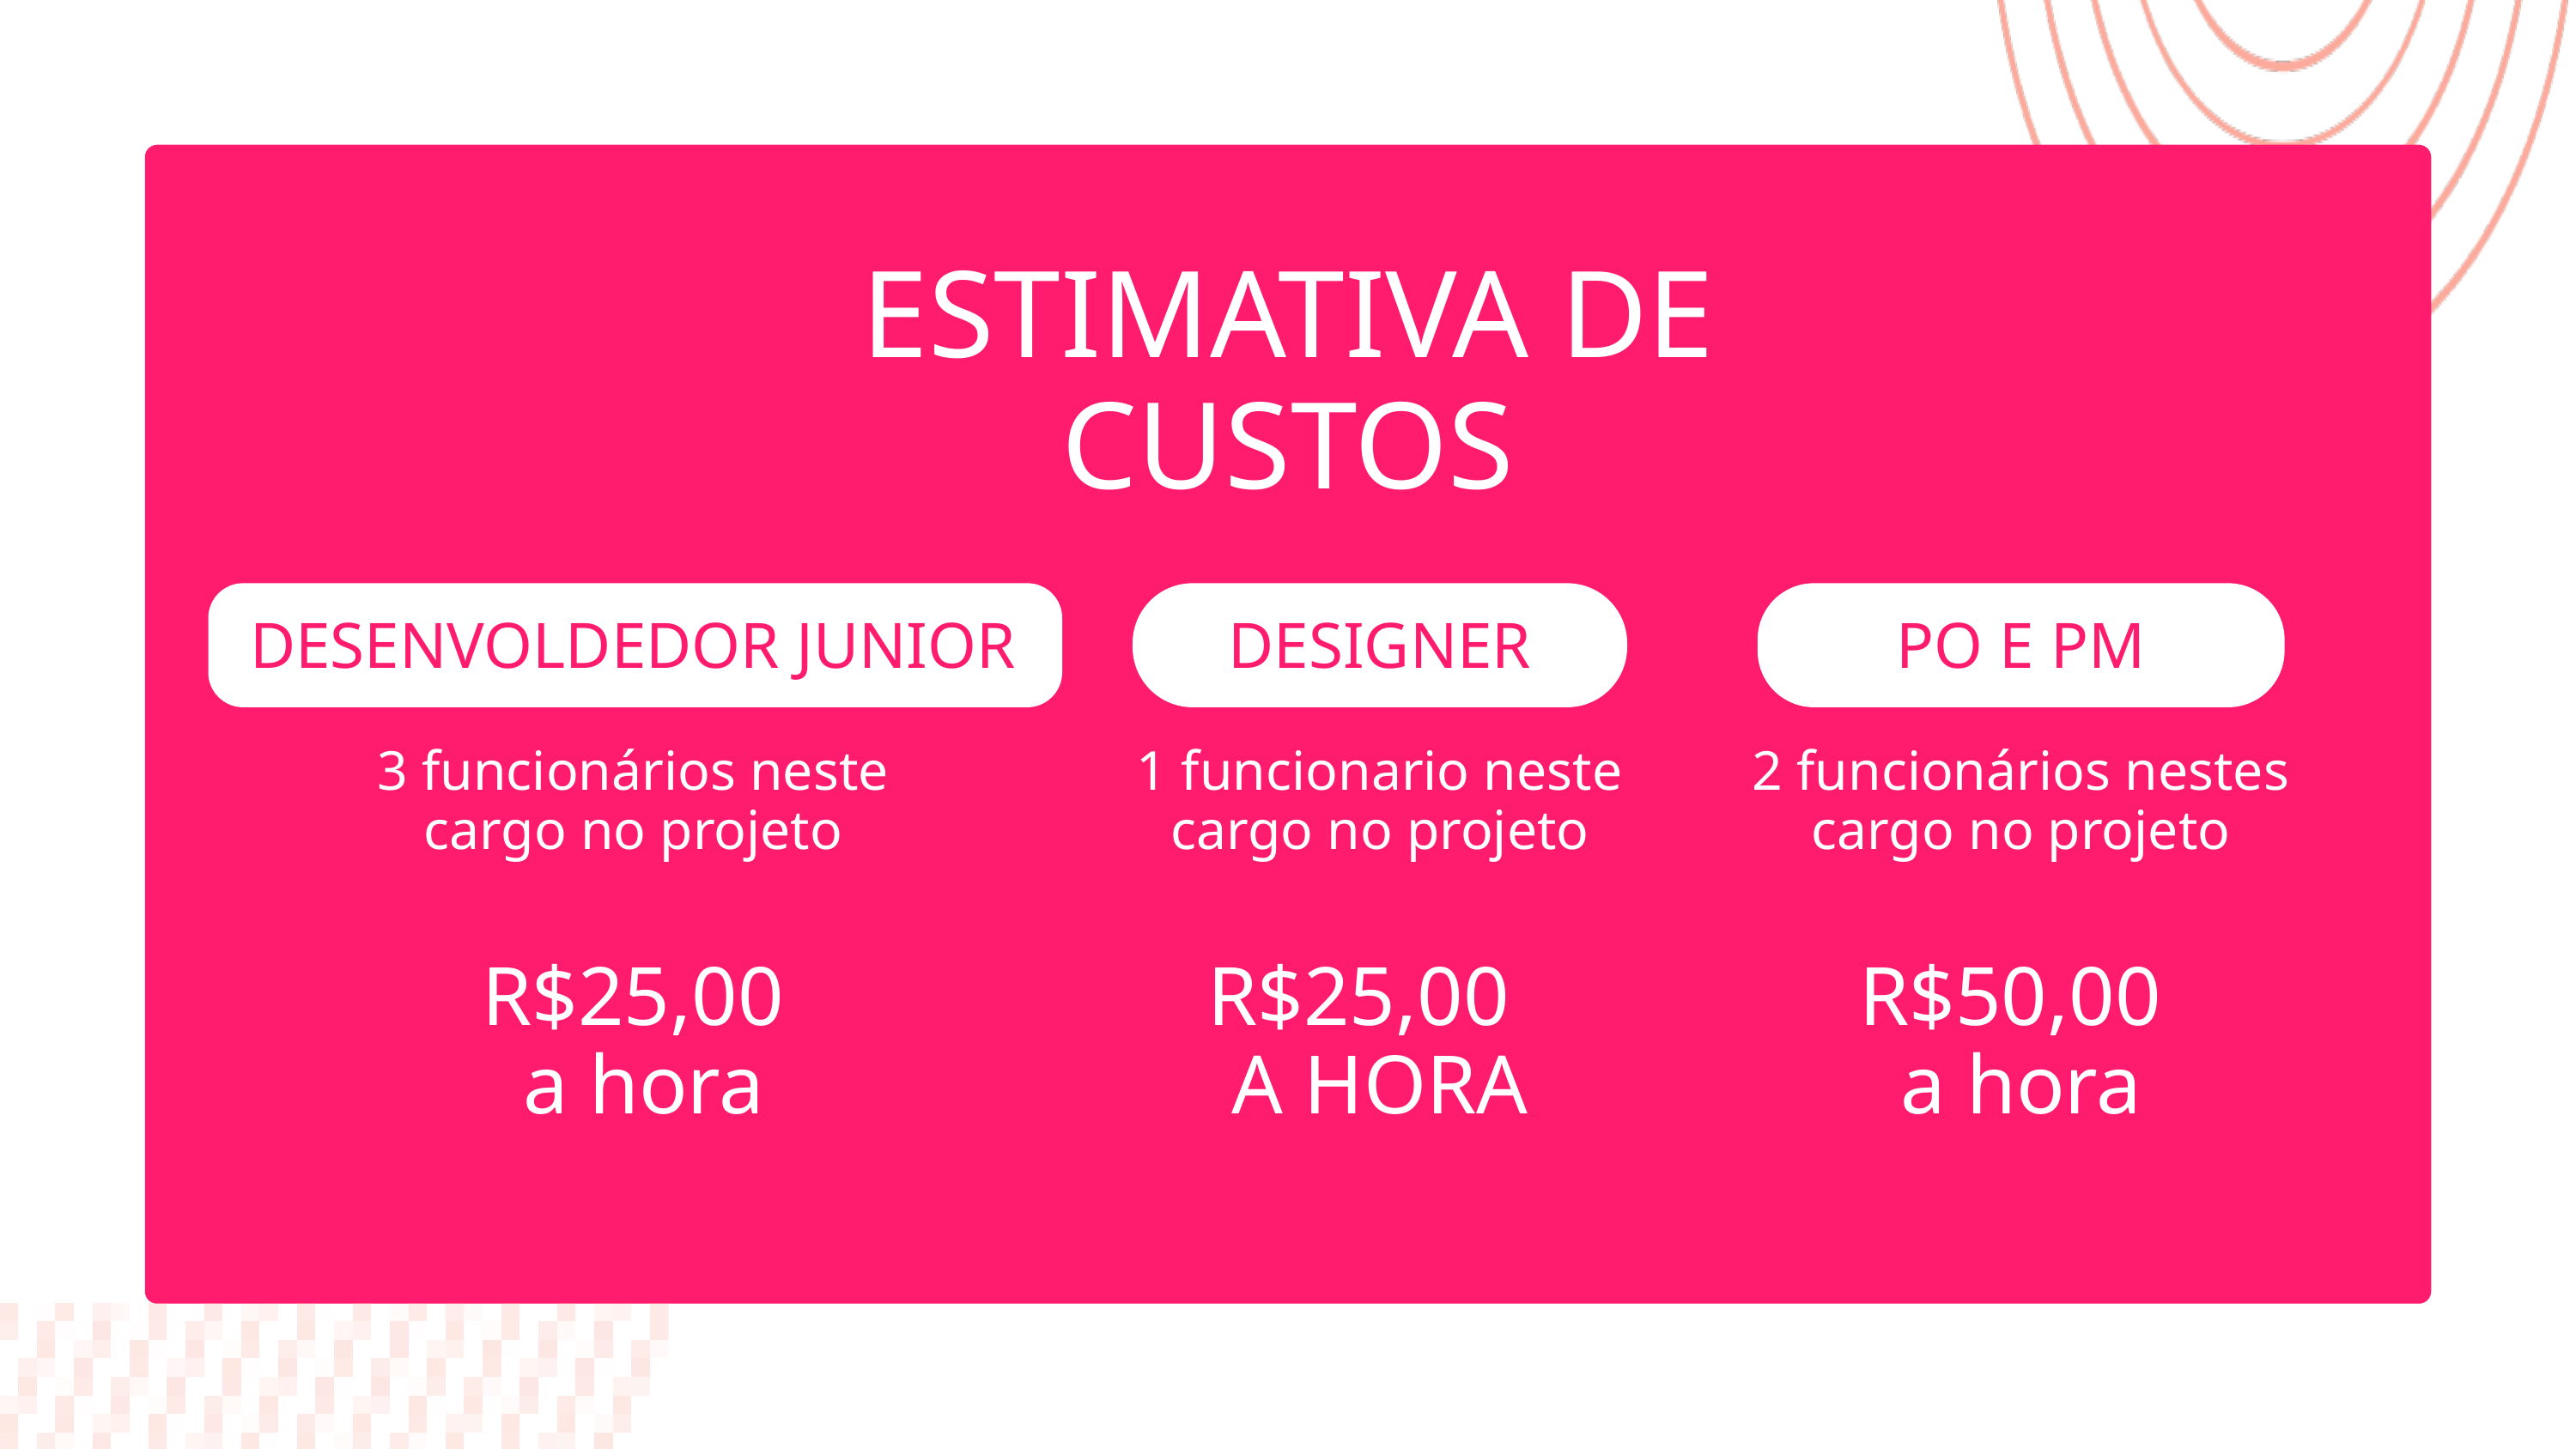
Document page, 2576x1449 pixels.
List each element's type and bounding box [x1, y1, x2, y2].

text_box [1132, 583, 1628, 708]
text_box [0, 1303, 669, 1449]
text_box [1990, 0, 2576, 384]
text_box [1757, 583, 2285, 708]
text_box [208, 583, 1063, 708]
text_box [144, 144, 2432, 1304]
